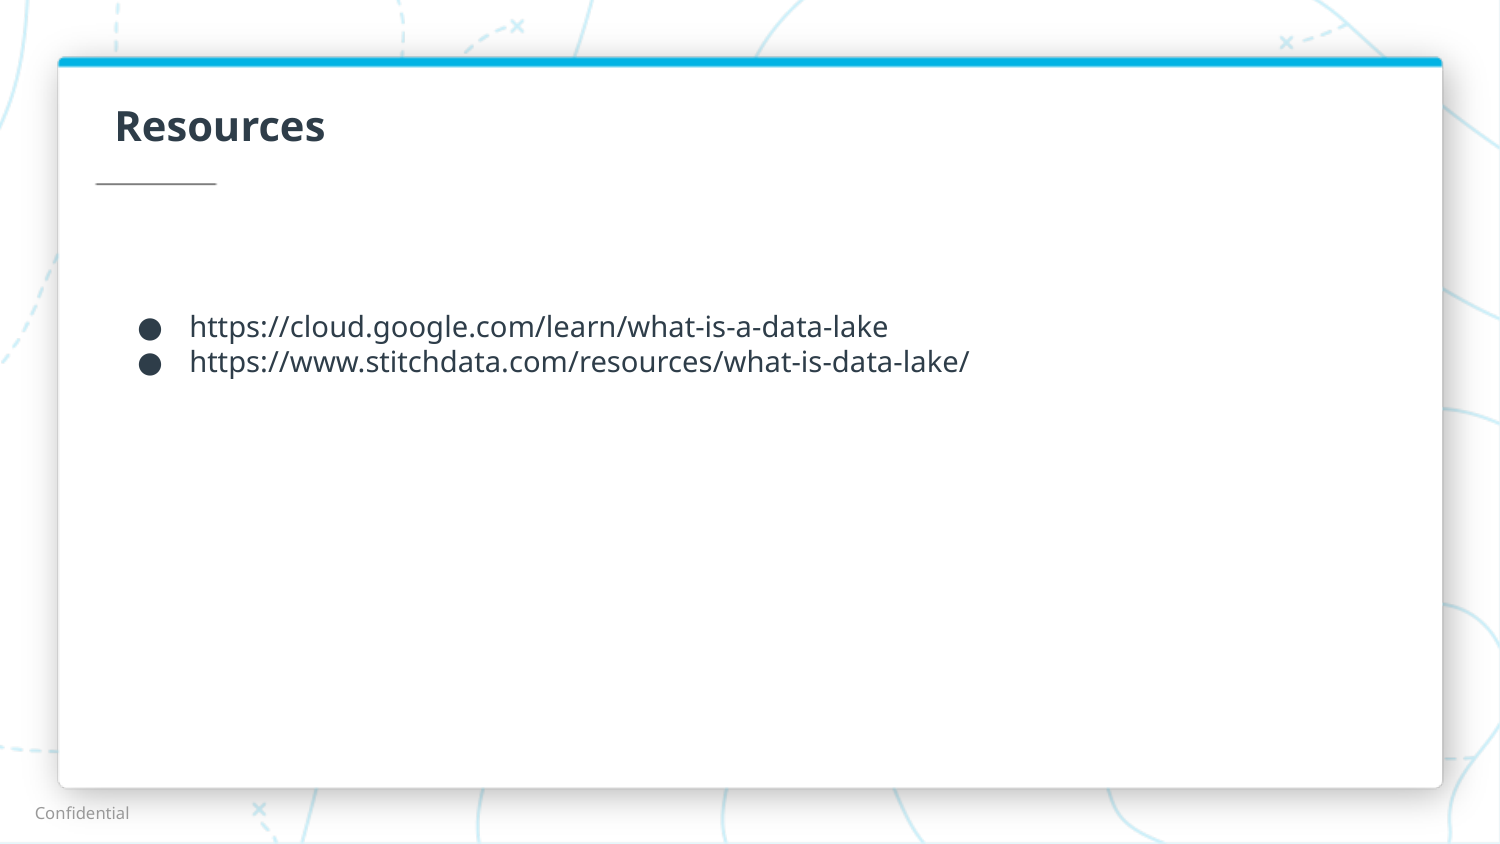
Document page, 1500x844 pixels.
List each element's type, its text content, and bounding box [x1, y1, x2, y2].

picture [0, 0, 1500, 844]
title Resources [99, 77, 1401, 172]
list https://cloud.google.com/learn/what-is-a-data-lake https://www.stitchdata.com/resources/what-is-data-lake/ [99, 293, 1390, 765]
